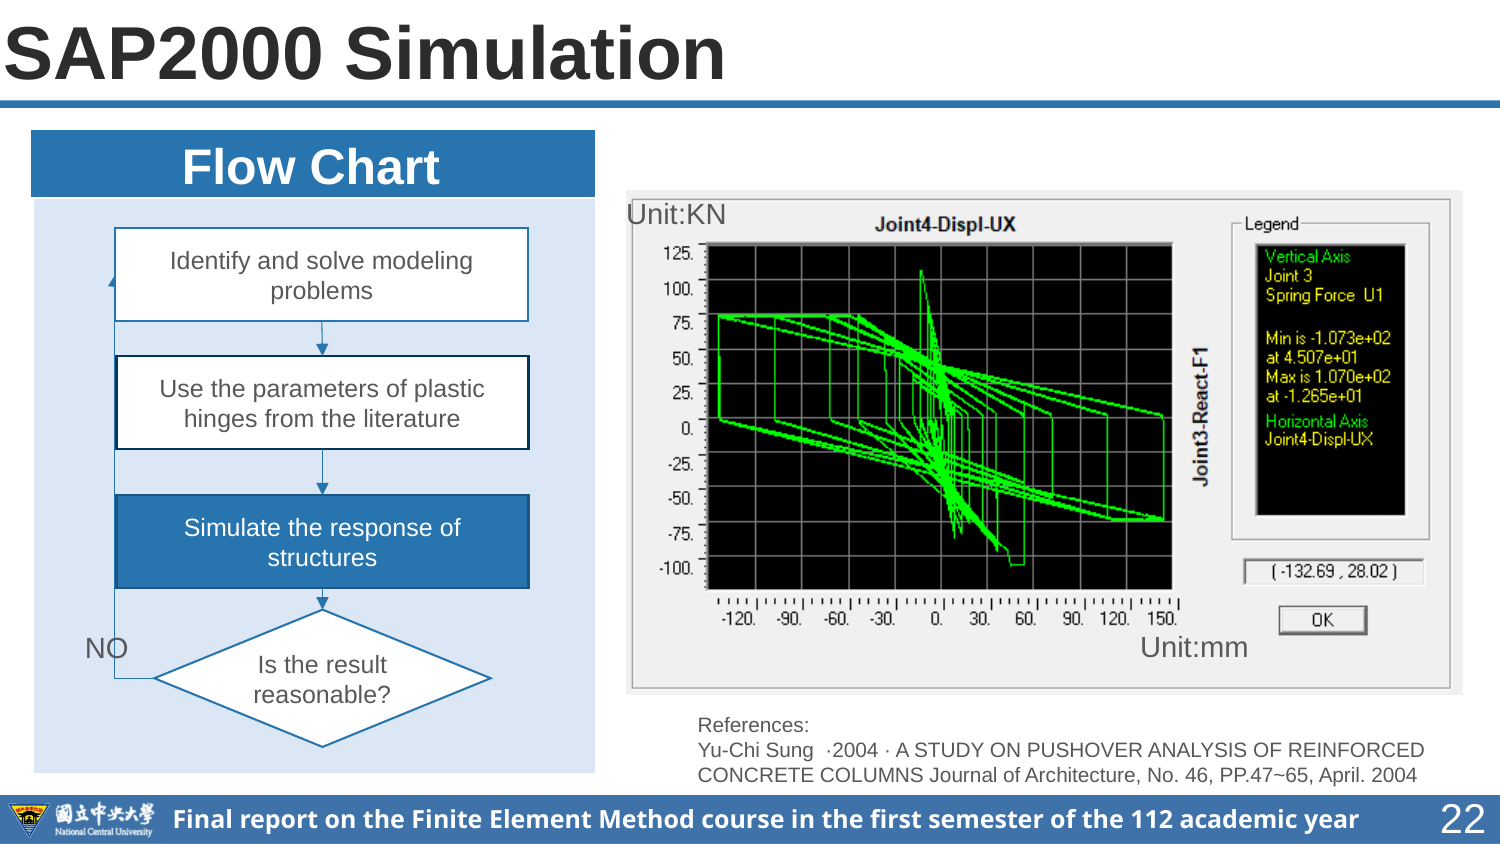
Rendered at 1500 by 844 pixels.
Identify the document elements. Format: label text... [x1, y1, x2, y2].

text_box Flow Chart [26, 140, 596, 195]
text_box [32, 199, 597, 775]
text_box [84, 228, 529, 747]
text_box [29, 128, 597, 199]
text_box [0, 790, 1500, 844]
text_box References: Yu-Chi Sung ·2004 · A STUDY ON PUSHOVER ANALYSIS OF REINFORCED CONCRETE COLUMNS Journal of Architecture, No. 46, PP.47~65, April. 2004 [697, 685, 1500, 787]
text_box SAP2000 Simulation [3, 14, 1392, 96]
picture [625, 190, 1463, 695]
